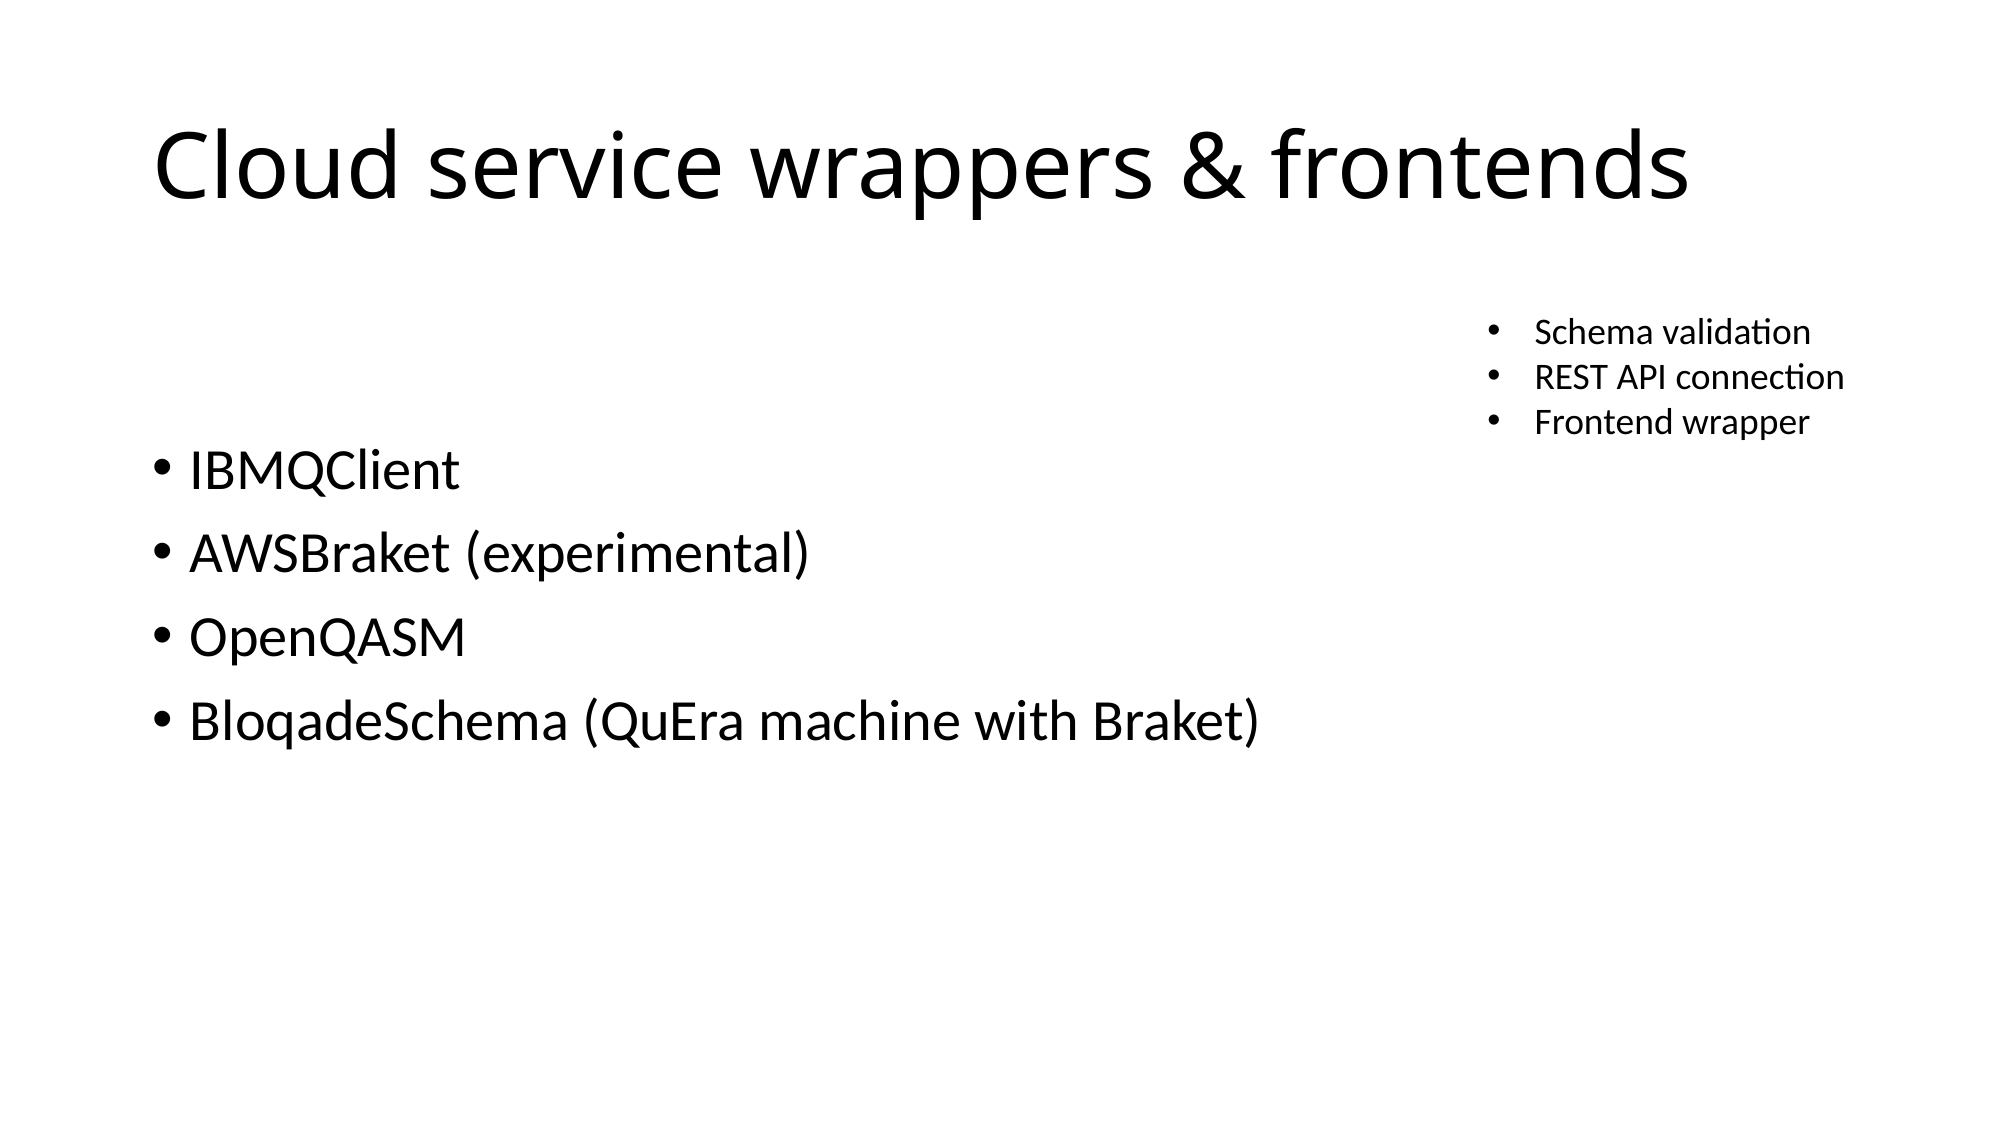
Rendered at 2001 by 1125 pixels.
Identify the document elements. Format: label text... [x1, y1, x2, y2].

text_box Schema validation REST API connection Frontend wrapper [1472, 299, 1861, 495]
title Cloud service wrappers & frontends [137, 59, 1863, 278]
list IBMQClient AWSBraket (experimental) OpenQASM BloqadeSchema (QuEra machine with Braket) [137, 431, 1863, 826]
